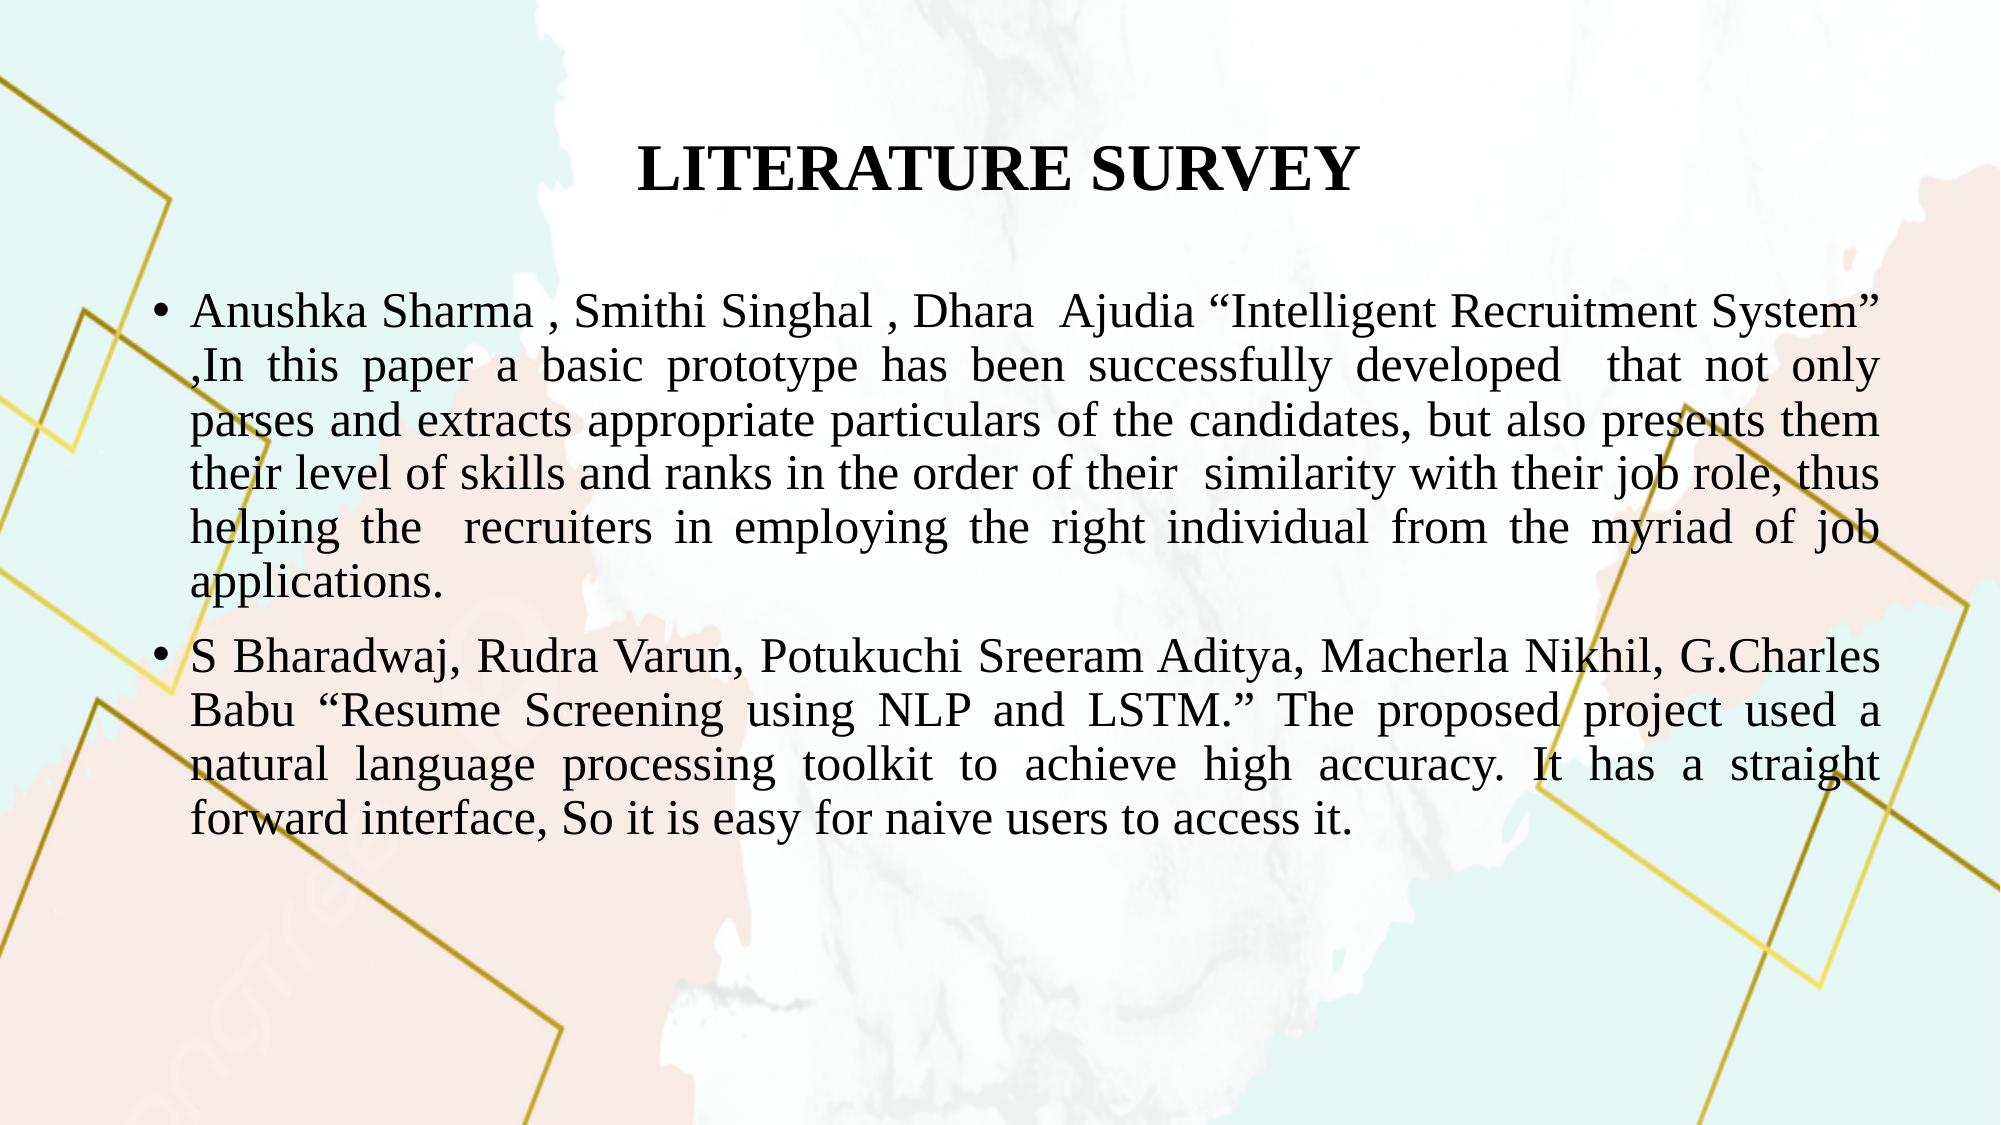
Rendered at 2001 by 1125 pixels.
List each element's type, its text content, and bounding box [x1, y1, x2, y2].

title LITERATURE SURVEY [137, 59, 1863, 277]
picture [0, 0, 2001, 1125]
list Anushka Sharma , Smithi Singhal , Dhara Ajudia “Intelligent Recruitment System” ,In this paper a basic prototype has been successfully developed that not only parses and extracts appropriate particulars of the candidates, but also presents them their level of skills and ranks in the order of their similarity with their job role, thus helping the recruiters in employing the right individual from the myriad of job applications. S Bharadwaj, Rudra Varun, Potukuchi Sreeram Aditya, Macherla Nikhil, G.Charles Babu “Resume Screening using NLP and LSTM.” The proposed project used a natural language processing toolkit to achieve high accuracy. It has a straight forward interface, So it is easy for naive users to access it. [137, 277, 1898, 992]
